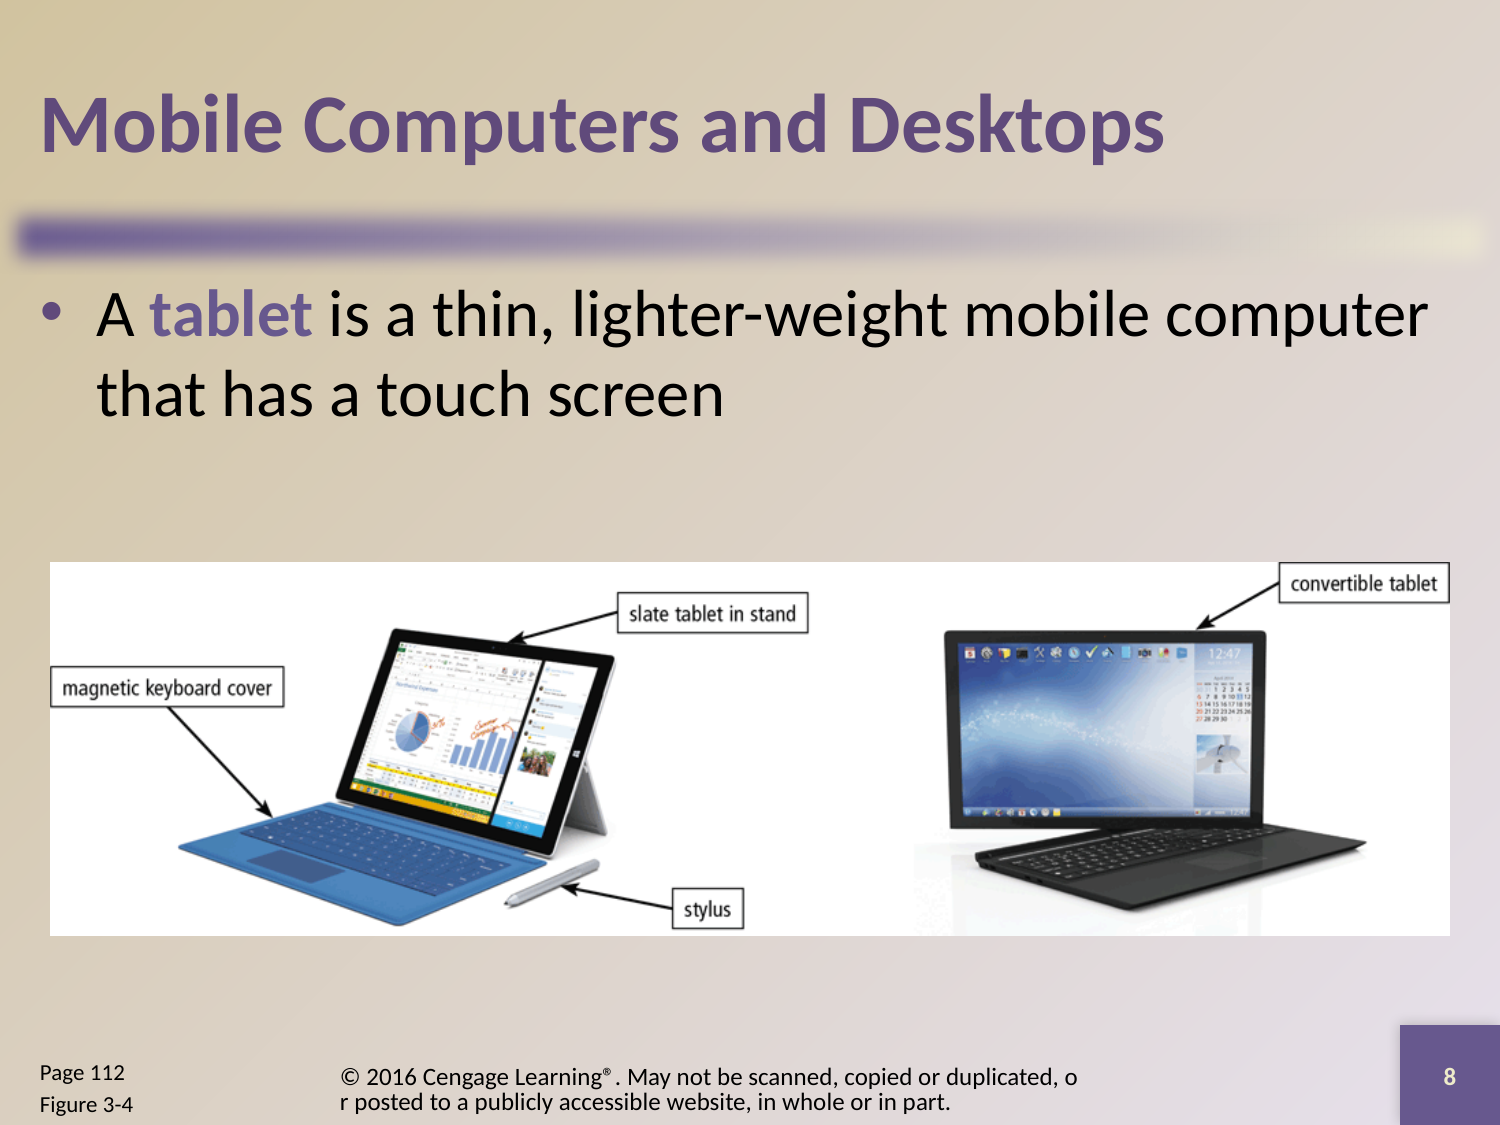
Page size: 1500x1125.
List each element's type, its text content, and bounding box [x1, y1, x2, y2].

picture [49, 562, 1451, 936]
slide_number 8 [1400, 1025, 1500, 1125]
title Mobile Computers and Desktops [24, 24, 1475, 213]
footer © 2016 Cengage Learning®. May not be scanned, copied or duplicated, or posted to a publicly accessible website, in whole or in part. [324, 1045, 1100, 1105]
list Page 112 Figure 3-4 [24, 1050, 300, 1125]
list A tablet is a thin, lighter-weight mobile computer that has a touch screen [24, 262, 1475, 1025]
